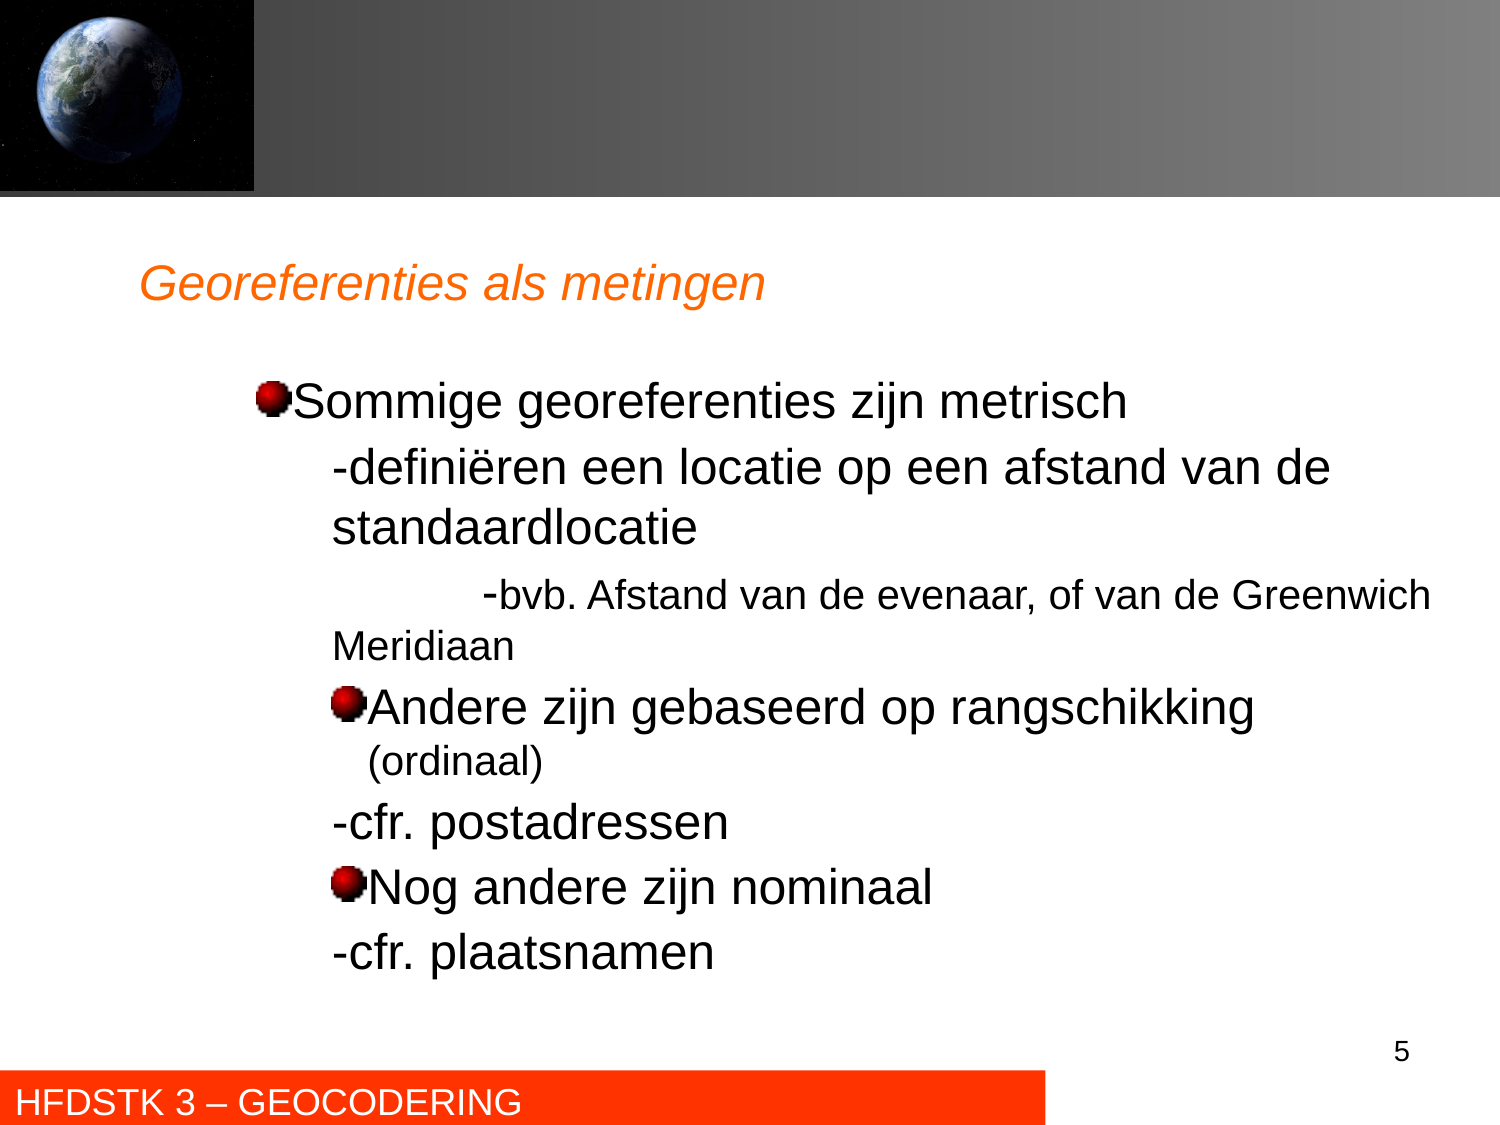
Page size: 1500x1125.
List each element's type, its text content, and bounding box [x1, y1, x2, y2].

text_box [1034, 1070, 1046, 1125]
text_box Sommige georeferenties zijn metrisch -definiëren een locatie op een afstand van de standaardlocatie -bvb. Afstand van de evenaar, of van de Greenwich Meridiaan Andere zijn gebaseerd op rangschikking (ordinaal) -cfr. postadressen Nog andere zijn nominaal -cfr. plaatsnamen [242, 361, 1447, 987]
picture [256, 381, 292, 417]
picture [0, 0, 255, 191]
text_box HFDSTK 3 – GEOCODERING [0, 1070, 1034, 1125]
text_box [256, 0, 1500, 197]
text_box Georeferenties als metingen [123, 243, 1199, 319]
picture [331, 866, 367, 902]
slide_number 5 [1074, 1024, 1425, 1103]
picture [331, 686, 367, 722]
